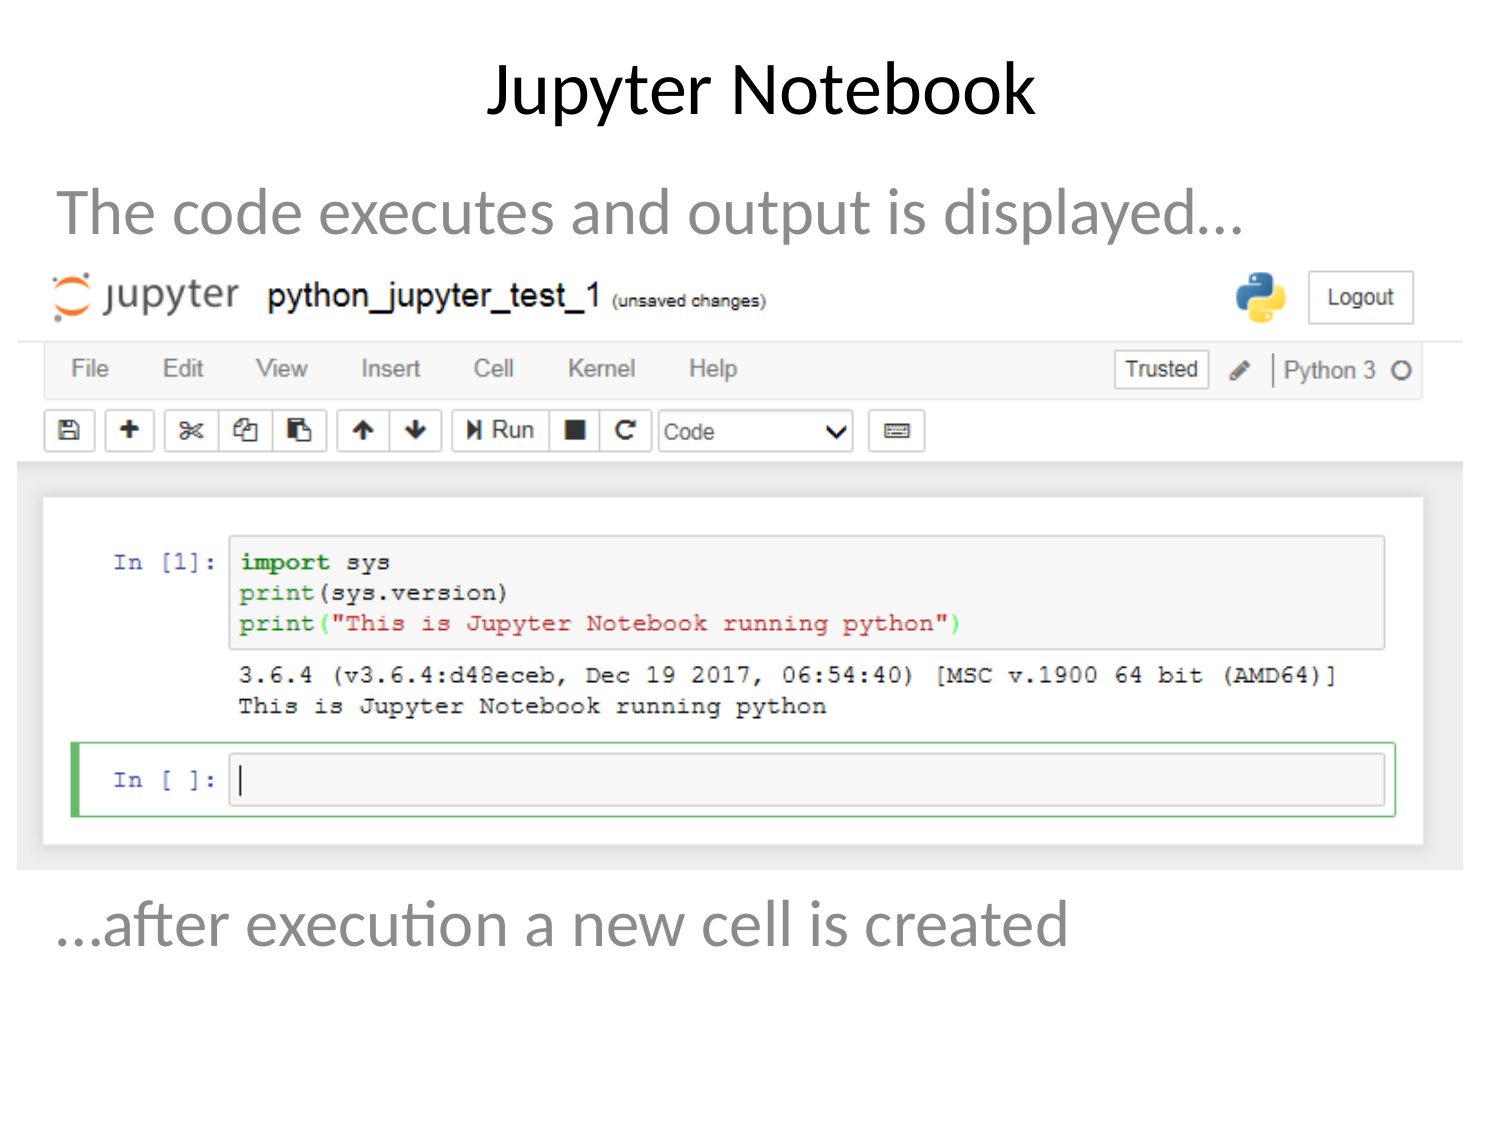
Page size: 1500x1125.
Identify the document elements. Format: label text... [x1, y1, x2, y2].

text_box …after execution a new cell is created [41, 878, 1436, 975]
text_box The code executes and output is displayed… [41, 160, 1436, 261]
text_box Jupyter Notebook [123, 30, 1399, 138]
picture [17, 262, 1464, 870]
